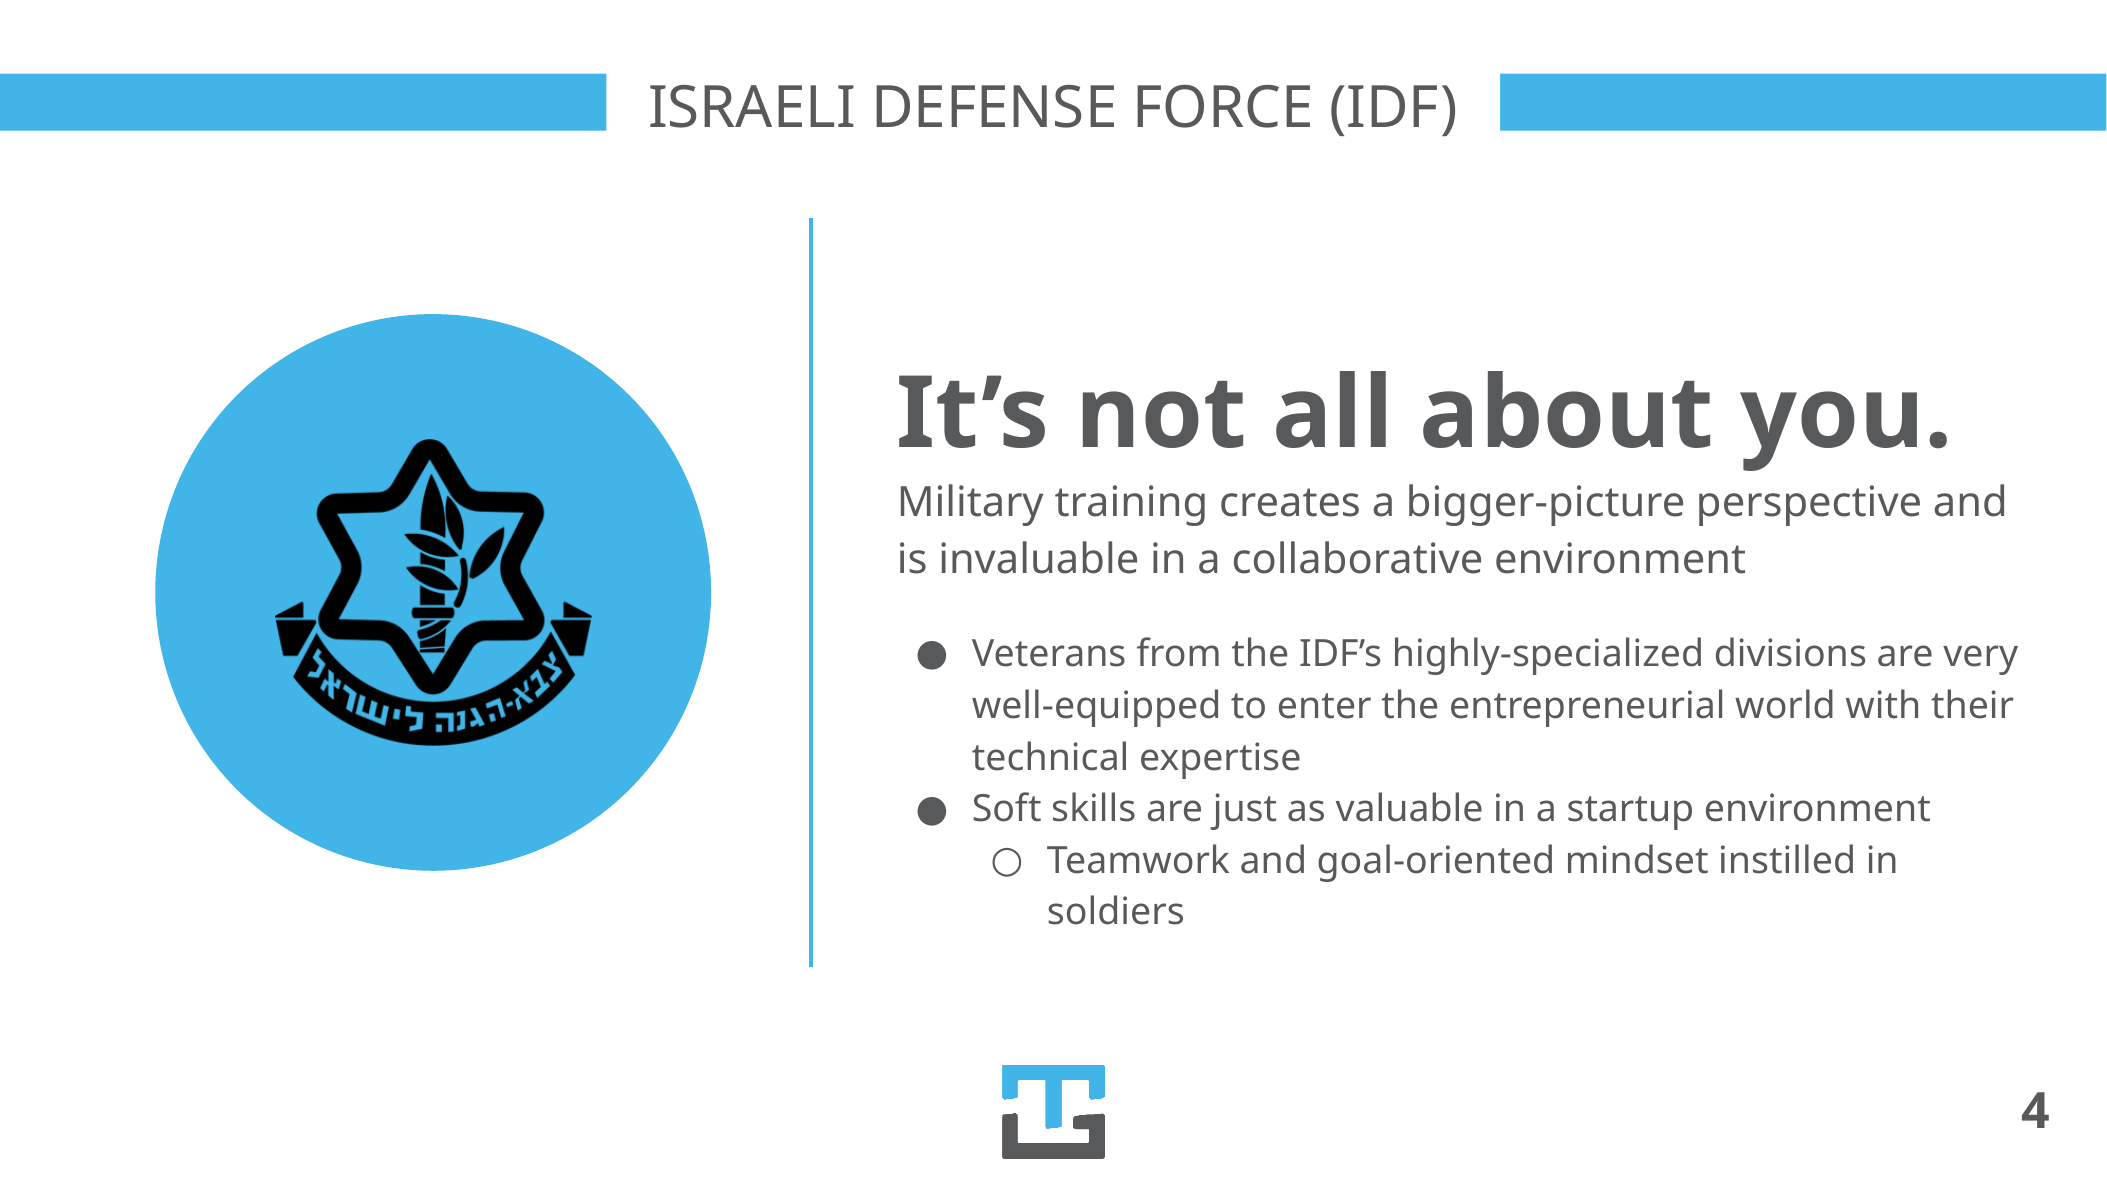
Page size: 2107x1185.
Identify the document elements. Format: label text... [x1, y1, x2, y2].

text_box [155, 314, 712, 871]
text_box [807, 216, 815, 969]
text_box It’s not all about you. Military training creates a bigger-picture perspective and is invaluable in a collaborative environment Veterans from the IDF’s highly-specialized divisions are very well-equipped to enter the entrepreneurial world with their technical expertise Soft skills are just as valuable in a startup environment Teamwork and goal-oriented mindset instilled in soldiers [881, 314, 2036, 908]
picture [965, 1065, 1141, 1161]
picture [274, 438, 592, 746]
title ISRAELI DEFENSE FORCE (IDF) [606, 63, 1501, 145]
